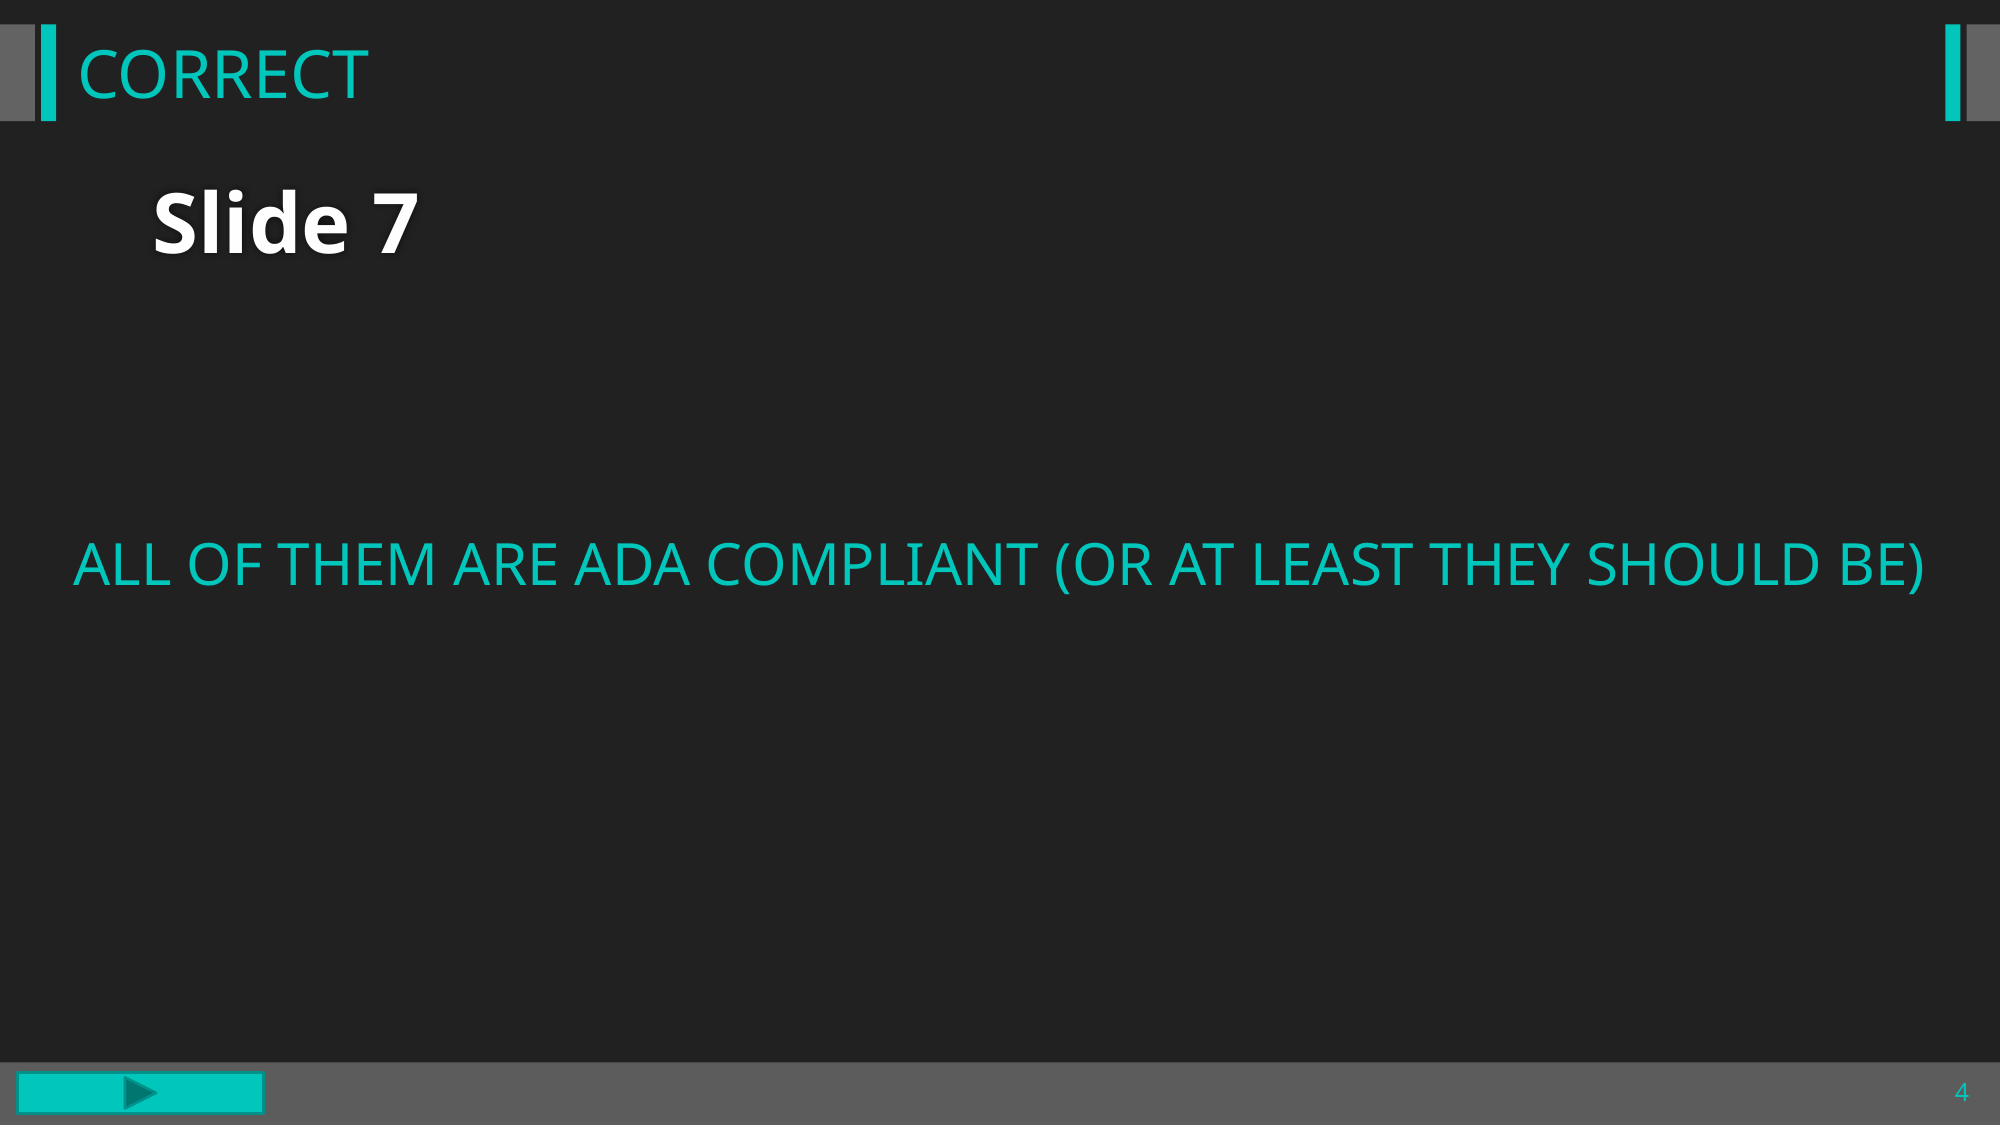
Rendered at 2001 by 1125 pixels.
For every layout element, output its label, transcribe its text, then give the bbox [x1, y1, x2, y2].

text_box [0, 24, 57, 122]
title Slide 7 [137, 59, 1863, 278]
text_box CORRECT [62, 39, 1063, 119]
text_box ALL OF THEM ARE ADA COMPLIANT (OR AT LEAST THEY SHOULD BE) [6, 519, 1994, 605]
text_box [16, 1071, 265, 1115]
